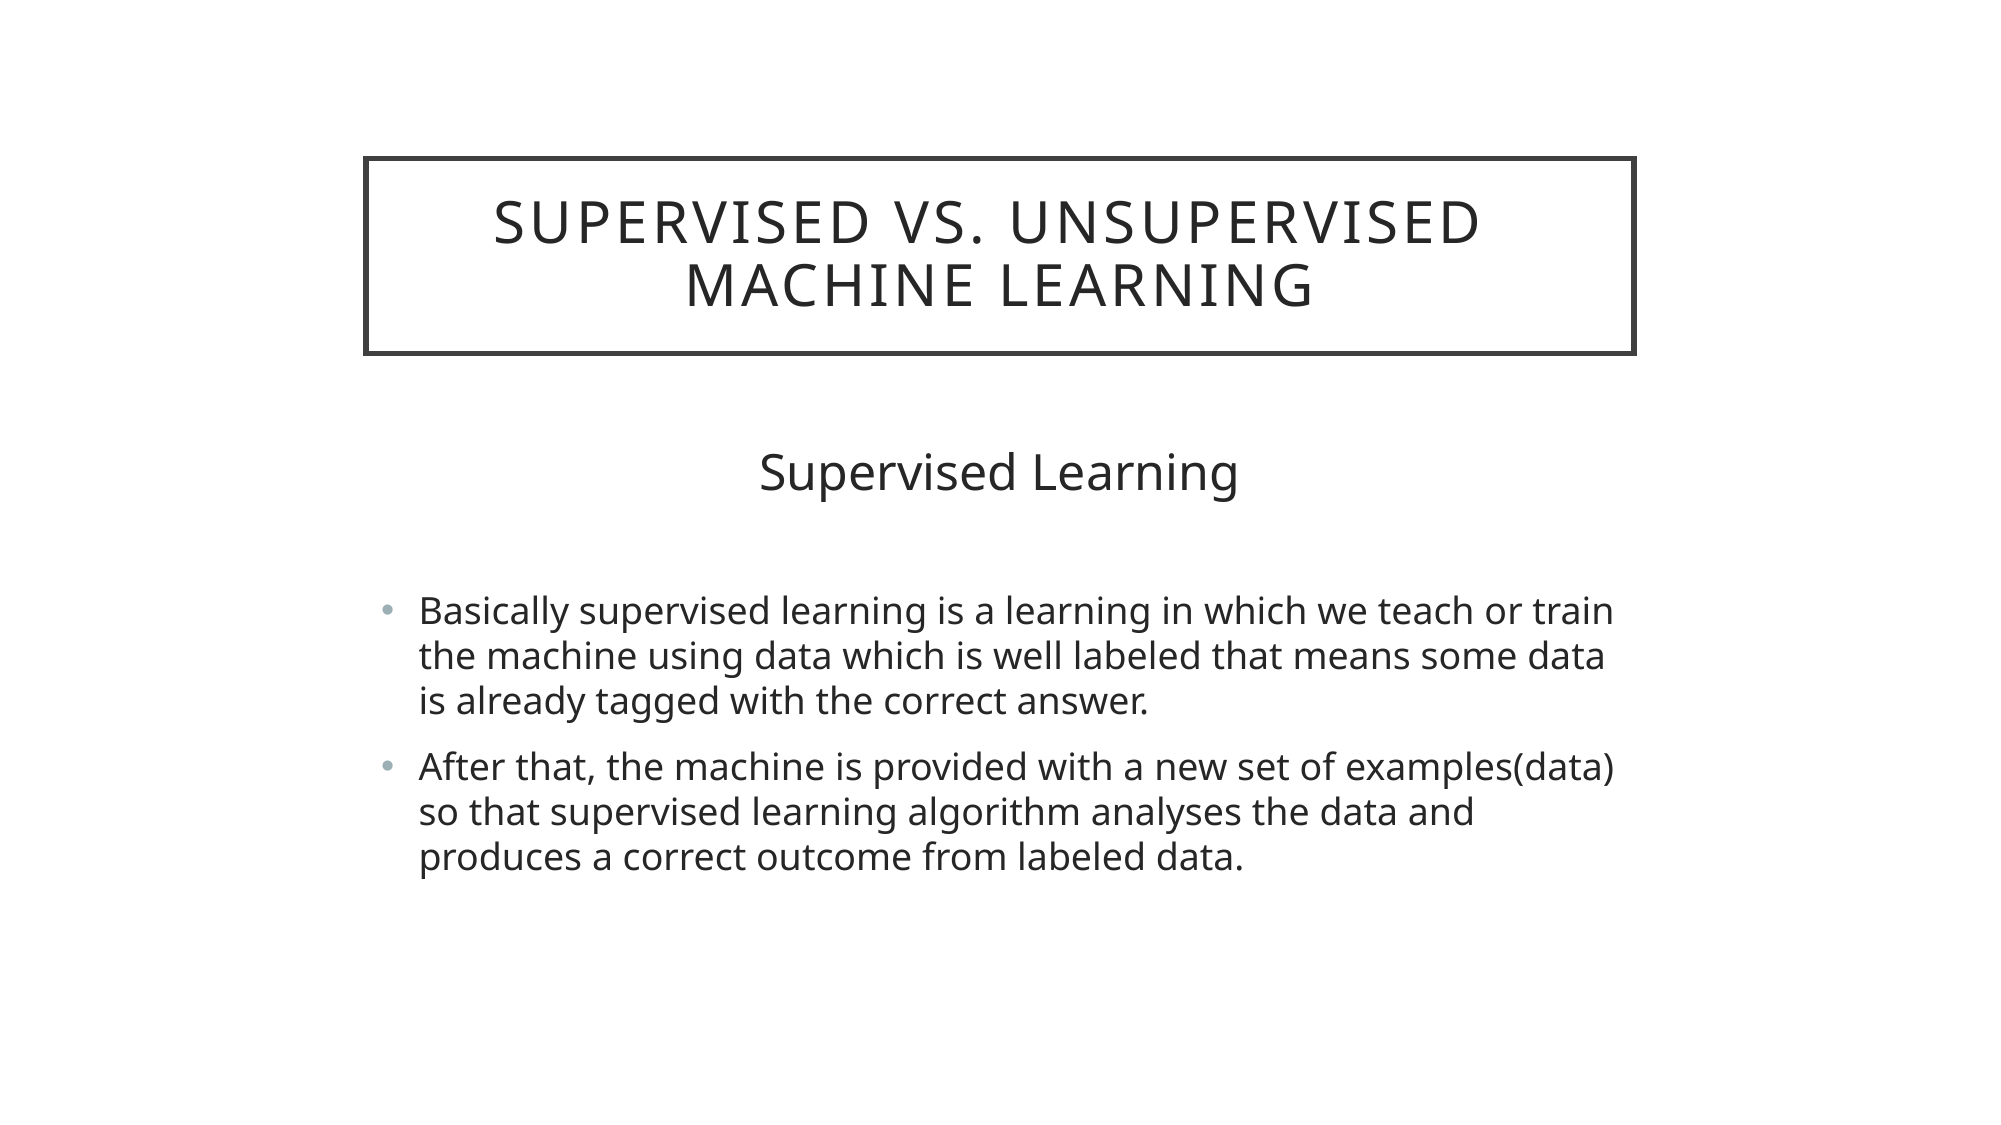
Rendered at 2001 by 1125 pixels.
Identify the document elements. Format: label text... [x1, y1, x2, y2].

title Supervised vs. Unsupervised Machine Learning [363, 156, 1637, 356]
list Supervised Learning Basically supervised learning is a learning in which we teach or train the machine using data which is well labeled that means some data is already tagged with the correct answer. After that, the machine is provided with a new set of examples(data) so that supervised learning algorithm analyses the data and produces a correct outcome from labeled data. [366, 432, 1634, 942]
